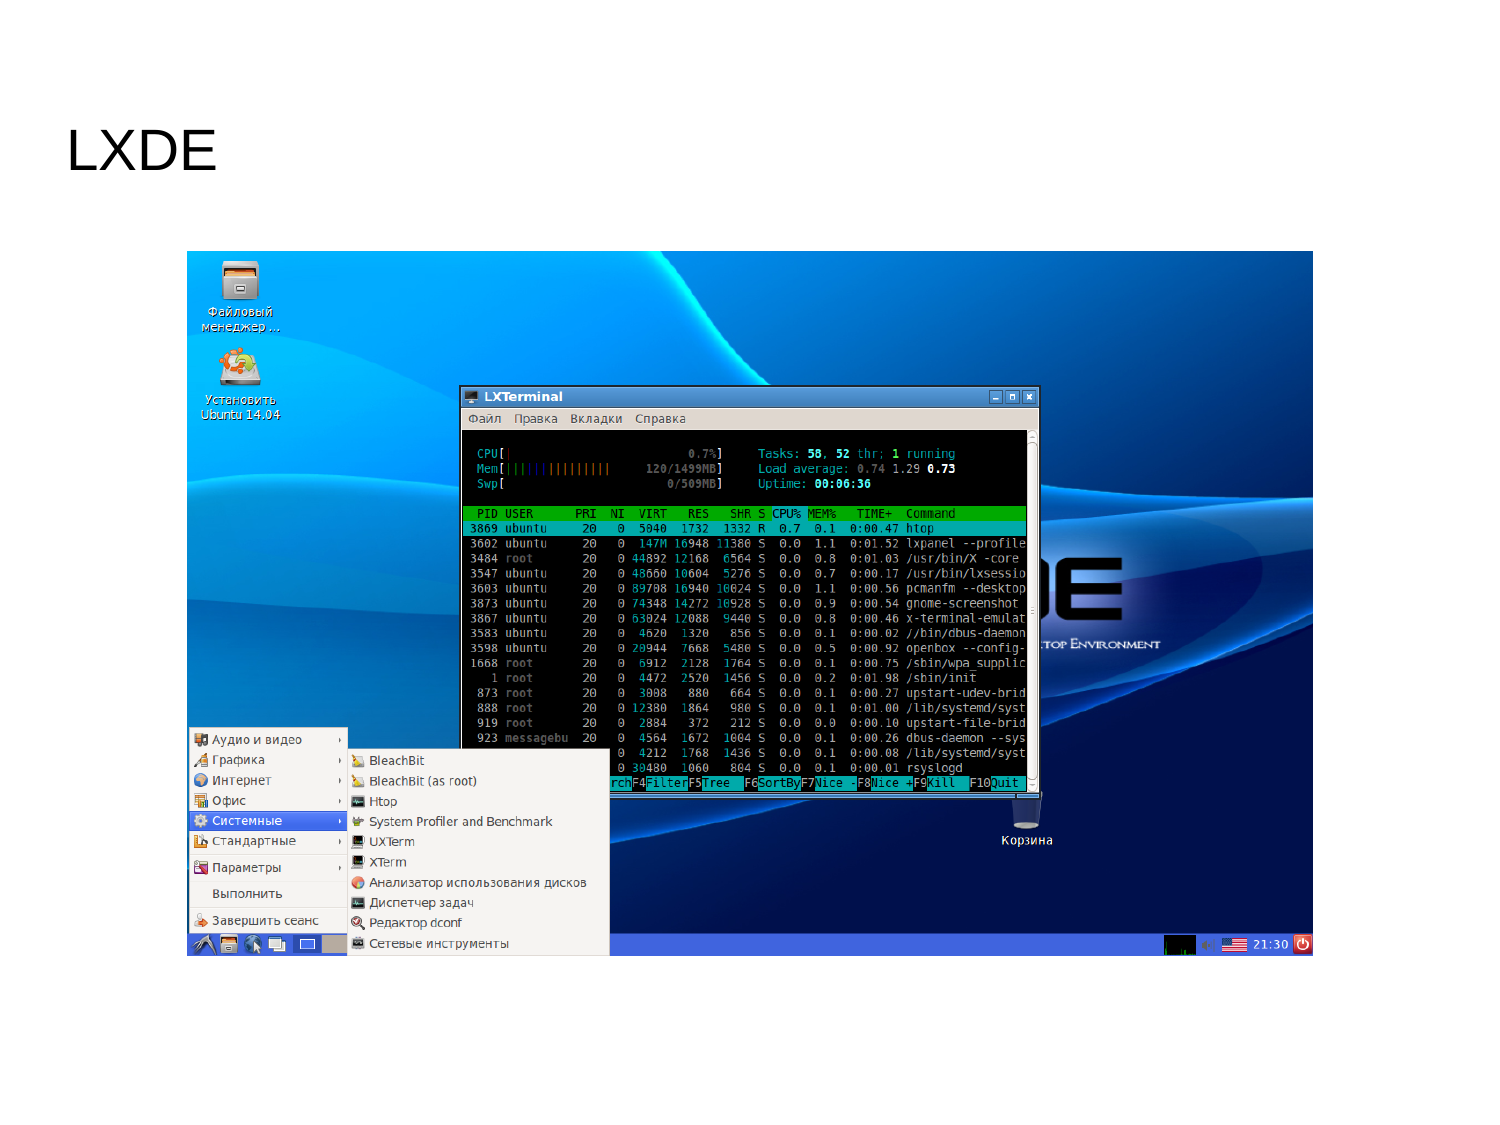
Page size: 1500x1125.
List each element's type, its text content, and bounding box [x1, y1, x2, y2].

picture [220, 310, 232, 316]
picture [223, 262, 258, 298]
picture [211, 411, 216, 419]
title LXDE [51, 97, 1449, 223]
picture [212, 325, 220, 330]
picture [203, 325, 210, 331]
picture [187, 251, 1313, 956]
picture [209, 309, 216, 316]
picture [220, 348, 260, 384]
picture [255, 411, 260, 419]
picture [247, 310, 254, 316]
picture [246, 398, 253, 404]
